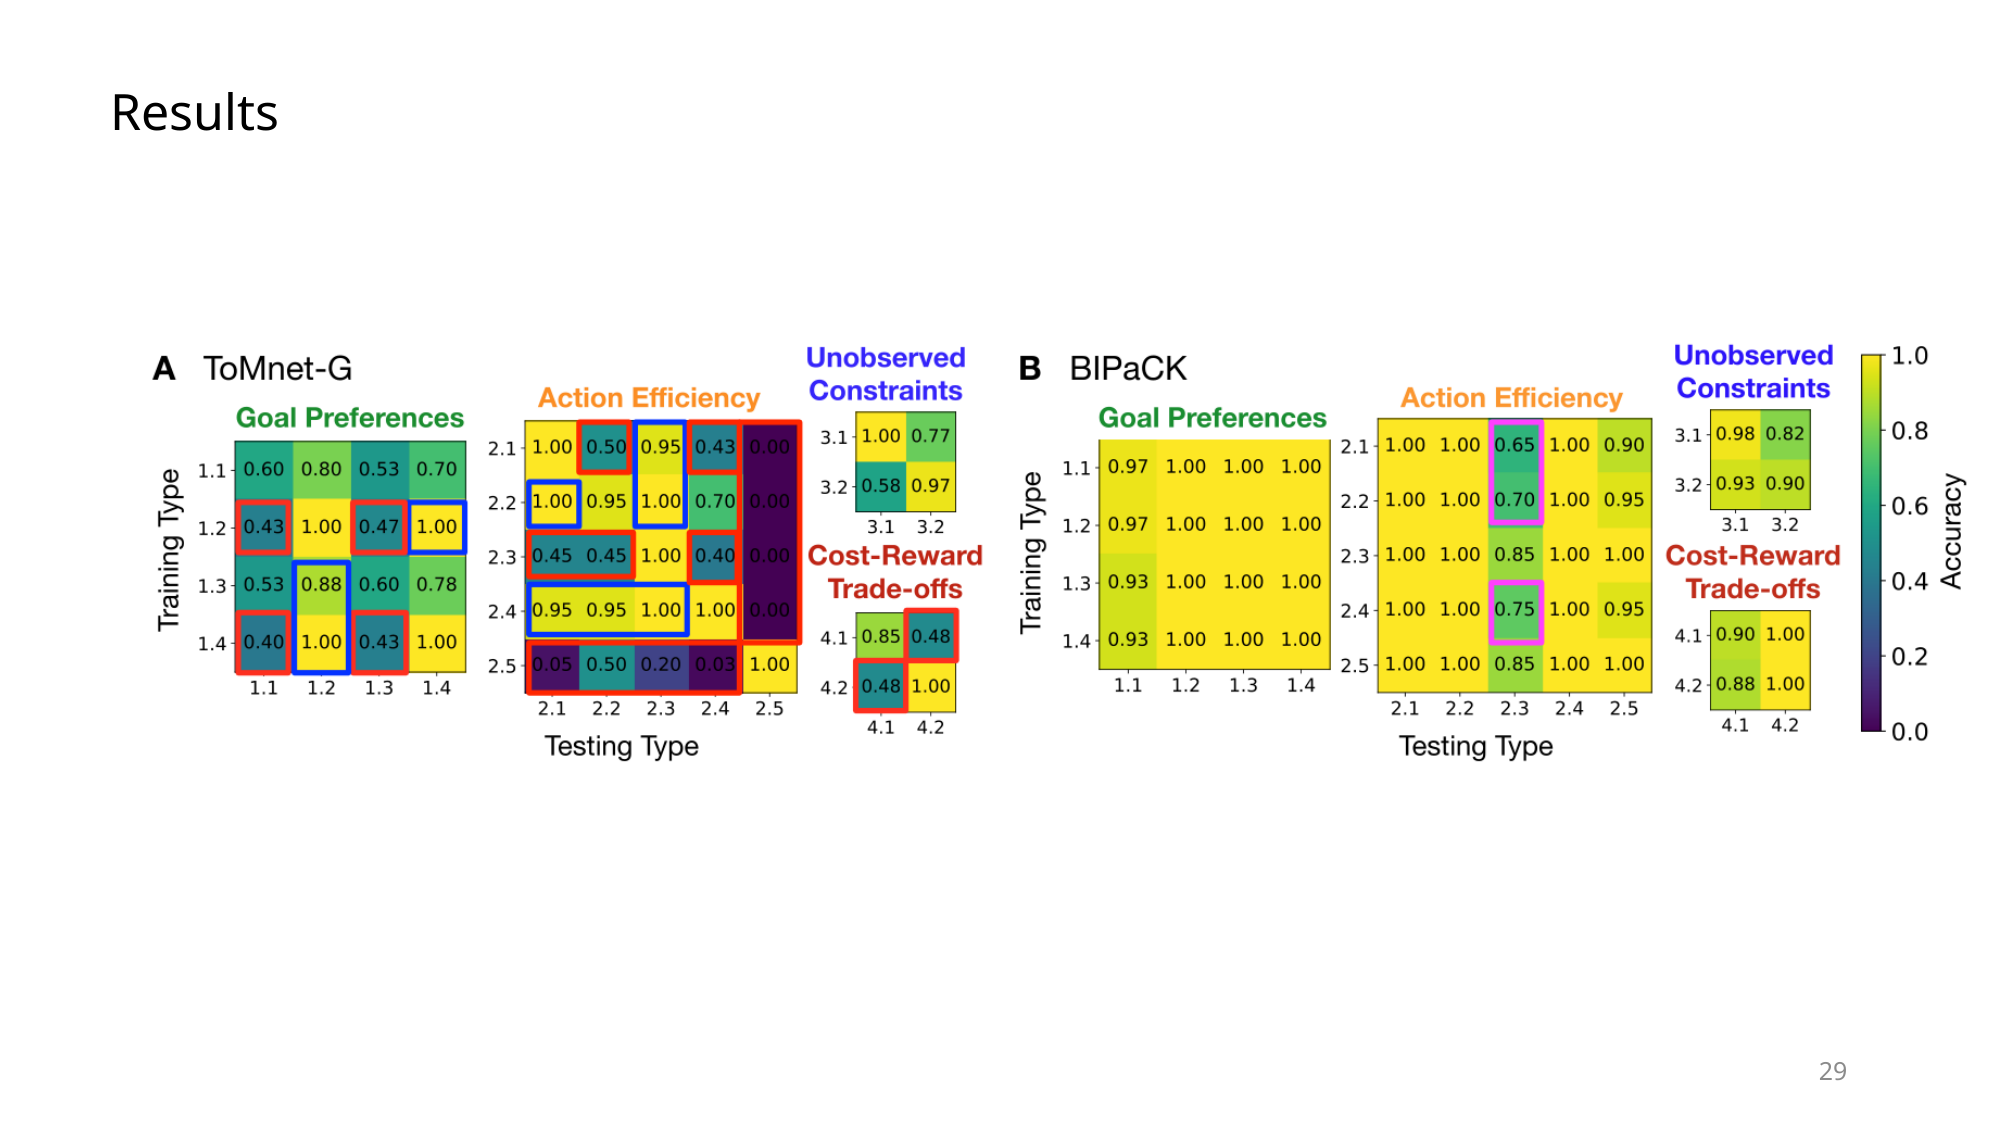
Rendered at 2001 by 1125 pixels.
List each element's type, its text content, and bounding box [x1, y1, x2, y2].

text_box Results [95, 73, 295, 148]
picture [83, 307, 2000, 784]
slide_number 29 [1412, 1042, 1863, 1103]
